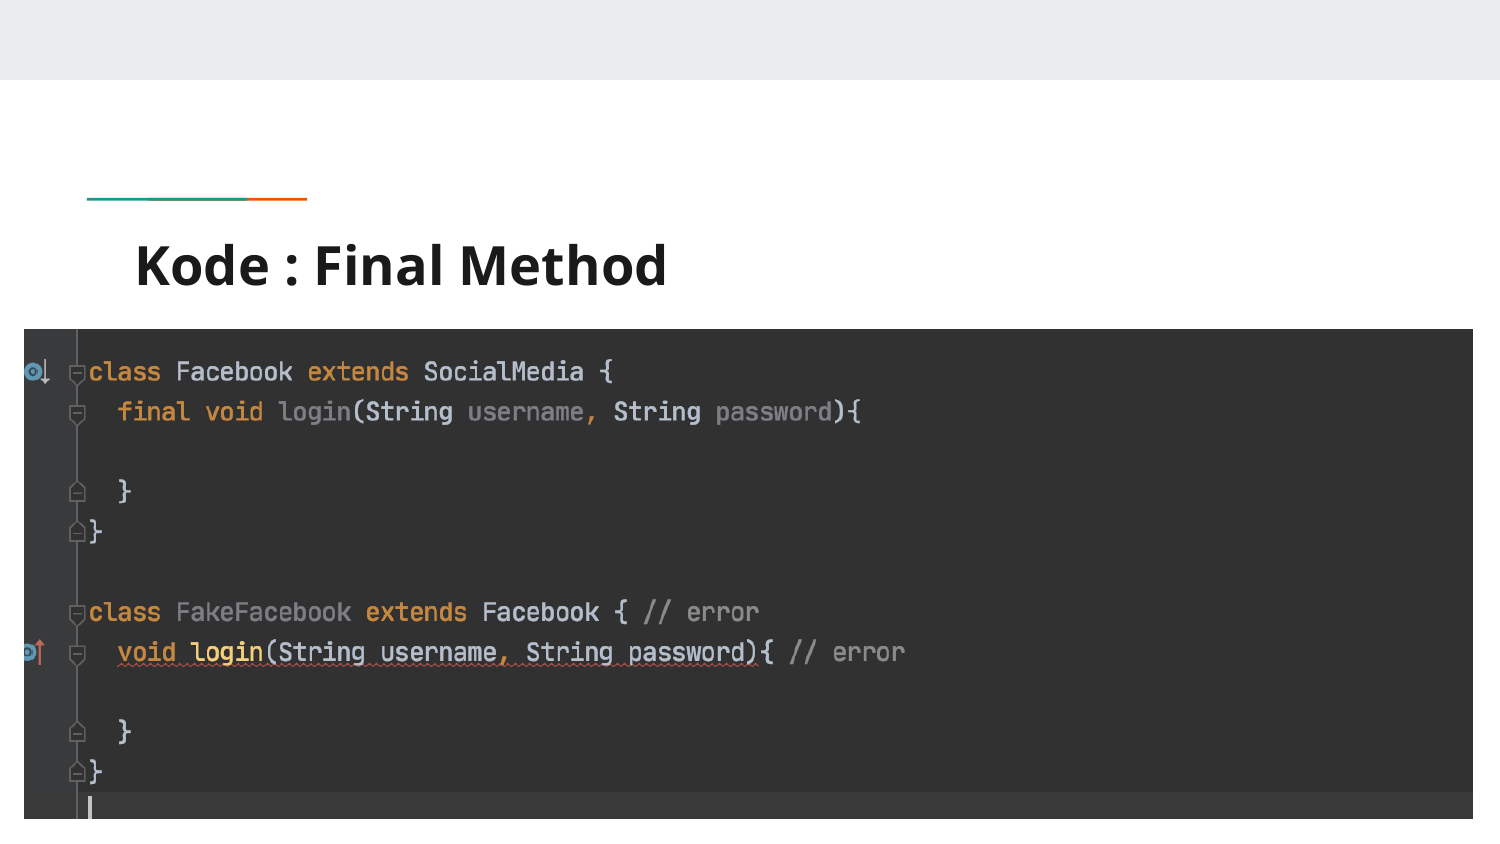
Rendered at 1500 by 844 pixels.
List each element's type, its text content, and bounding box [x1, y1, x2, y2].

title Kode : Final Method [119, 216, 1381, 305]
picture [24, 328, 1473, 819]
